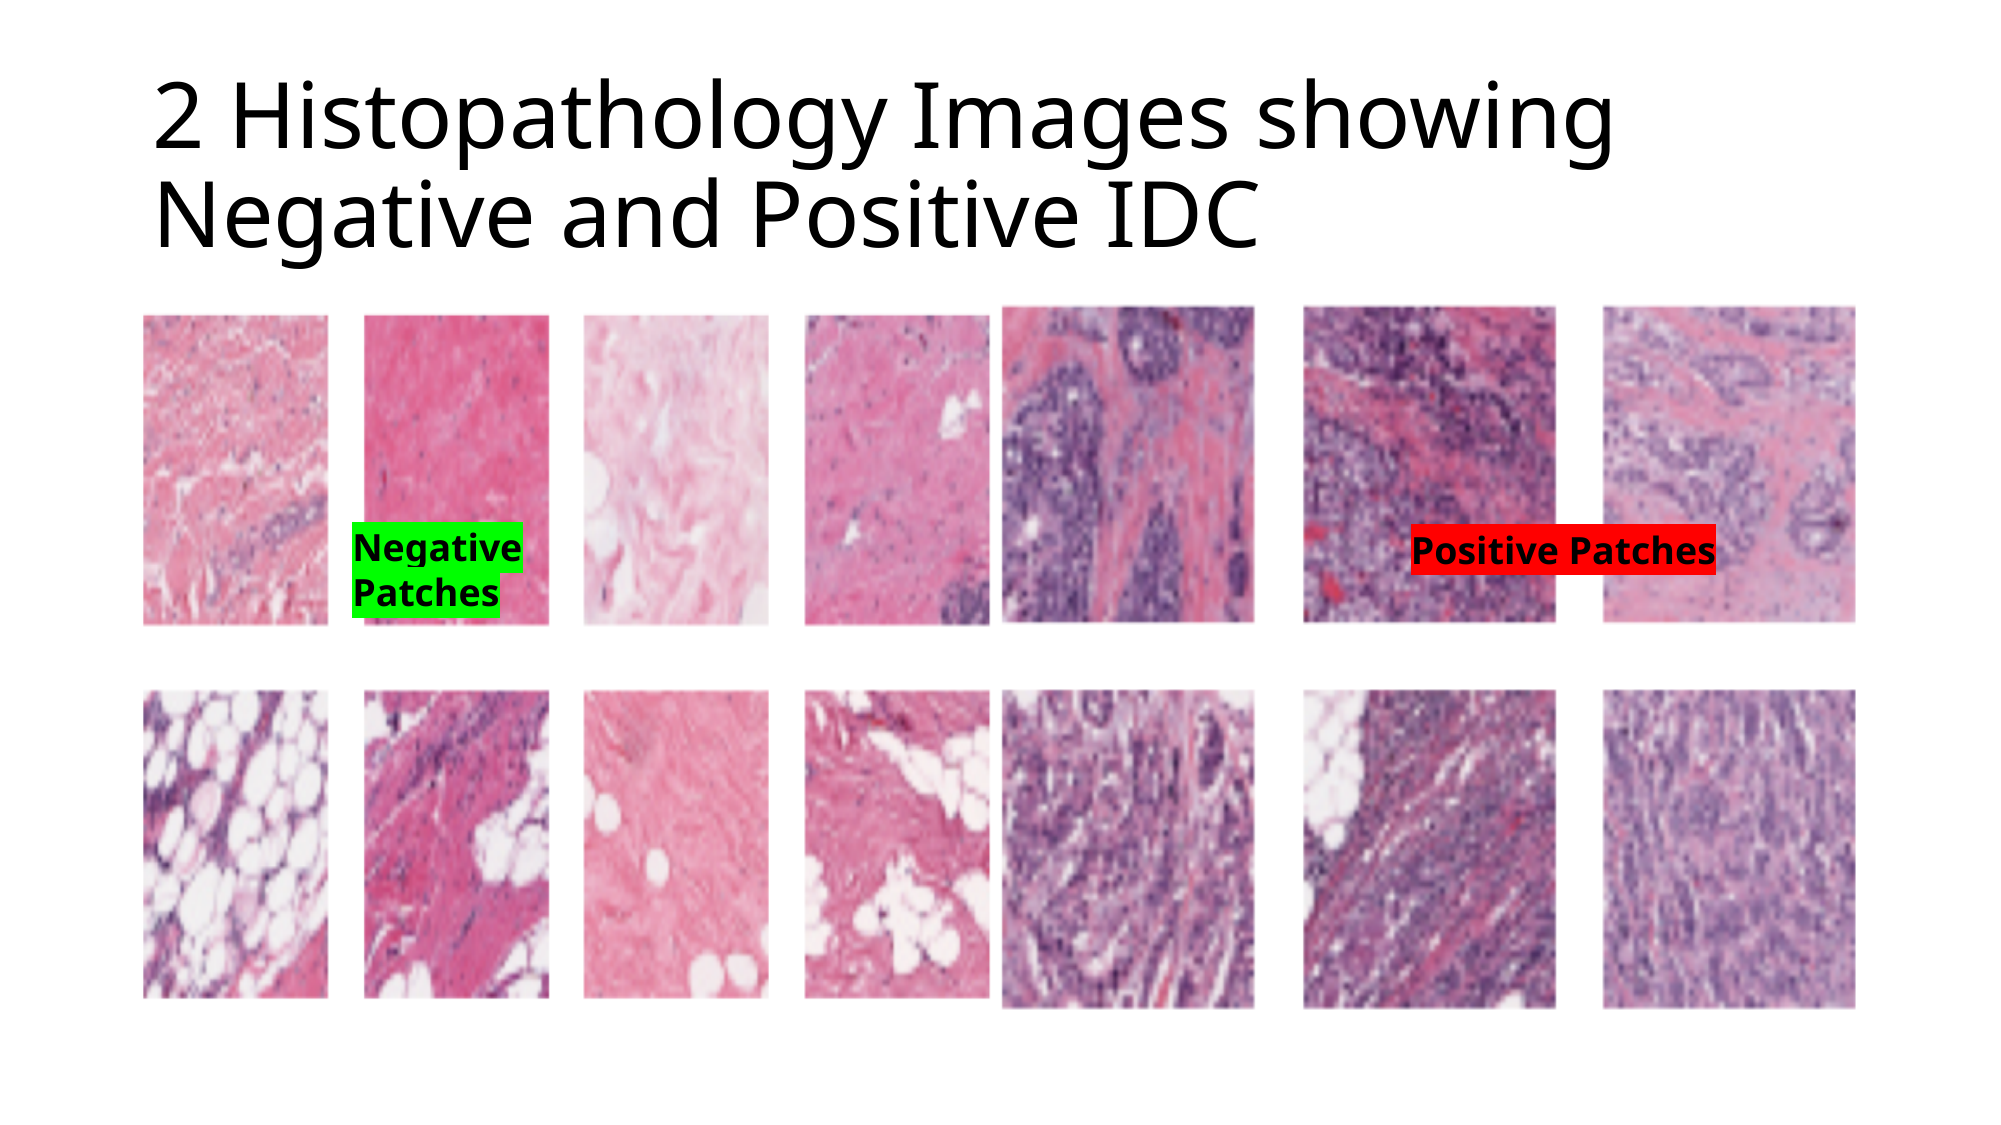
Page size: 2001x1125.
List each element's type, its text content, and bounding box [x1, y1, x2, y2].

title 2 Histopathology Images showing Negative and Positive IDC [137, 59, 1863, 278]
picture [131, 298, 1869, 1036]
